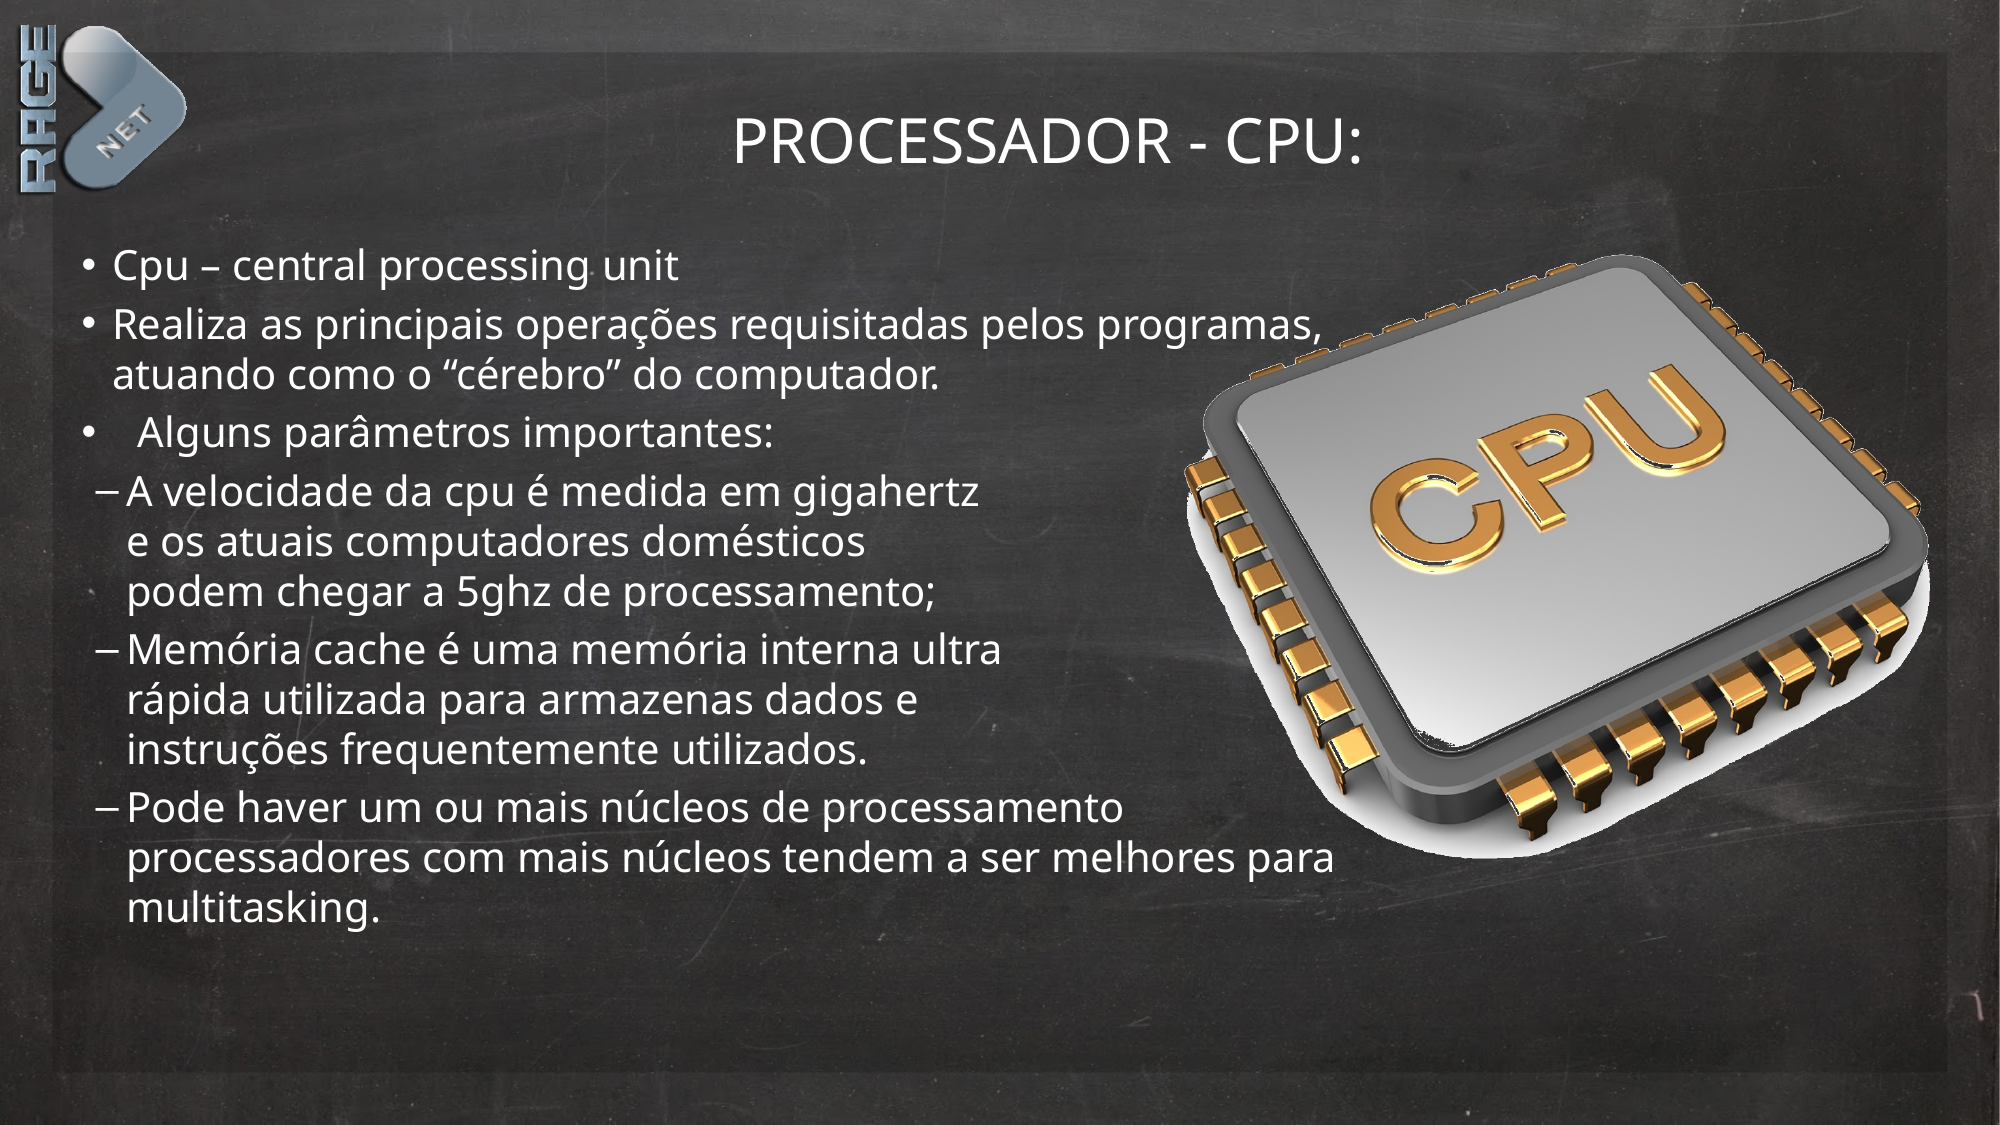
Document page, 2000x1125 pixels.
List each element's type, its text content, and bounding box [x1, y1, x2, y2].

list Cpu – central processing unit Realiza as principais operações requisitadas pelos programas, atuando como o “cérebro” do computador. Alguns parâmetros importantes: A velocidade da cpu é medida em gigahertz e os atuais computadores domésticos podem chegar a 5ghz de processamento; Memória cache é uma memória interna ultra rápida utilizada para armazenas dados e instruções frequentemente utilizados. Pode haver um ou mais núcleos de processamento processadores com mais núcleos tendem a ser melhores para multitasking. [66, 231, 1390, 1038]
title Processador - cpu: [196, 45, 1900, 231]
picture [0, 0, 2000, 1125]
